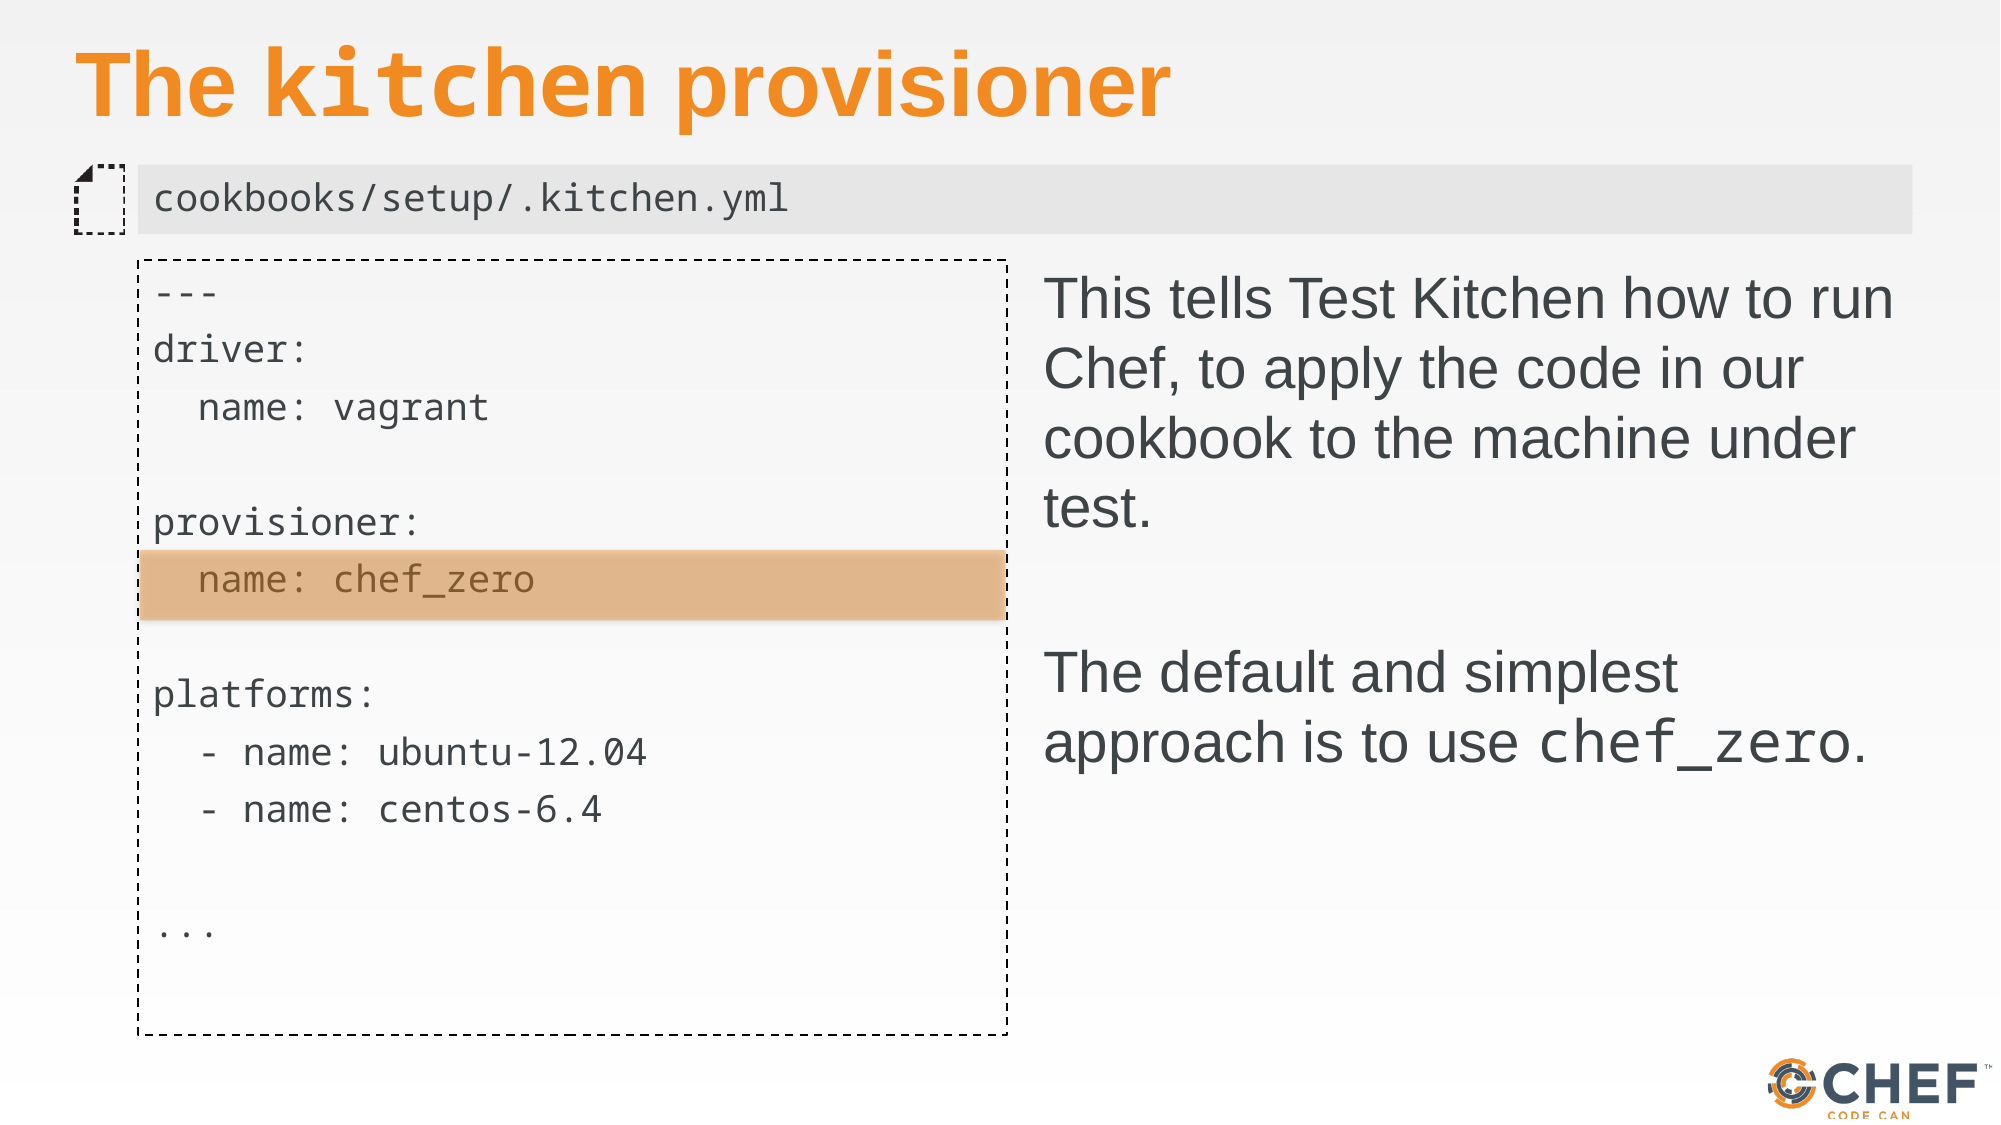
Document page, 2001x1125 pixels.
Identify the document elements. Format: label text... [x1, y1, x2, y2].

list cookbooks/setup/.kitchen.yml [137, 164, 1913, 235]
list --- driver: name: vagrant provisioner: name: chef_zero platforms: - name: ubuntu-12.04 - name: centos-6.4 ... [137, 259, 1008, 550]
list --- driver: name: vagrant provisioner: name: chef_zero platforms: - name: ubuntu-12.04 - name: centos-6.4 ... [137, 628, 1008, 1036]
title The kitchen provisioner [75, 37, 1913, 140]
list This tells Test Kitchen how to run Chef, to apply the code in our cookbook to the machine under test. The default and simplest approach is to use chef_zero. [1043, 260, 1913, 1035]
text_box [139, 549, 1006, 621]
